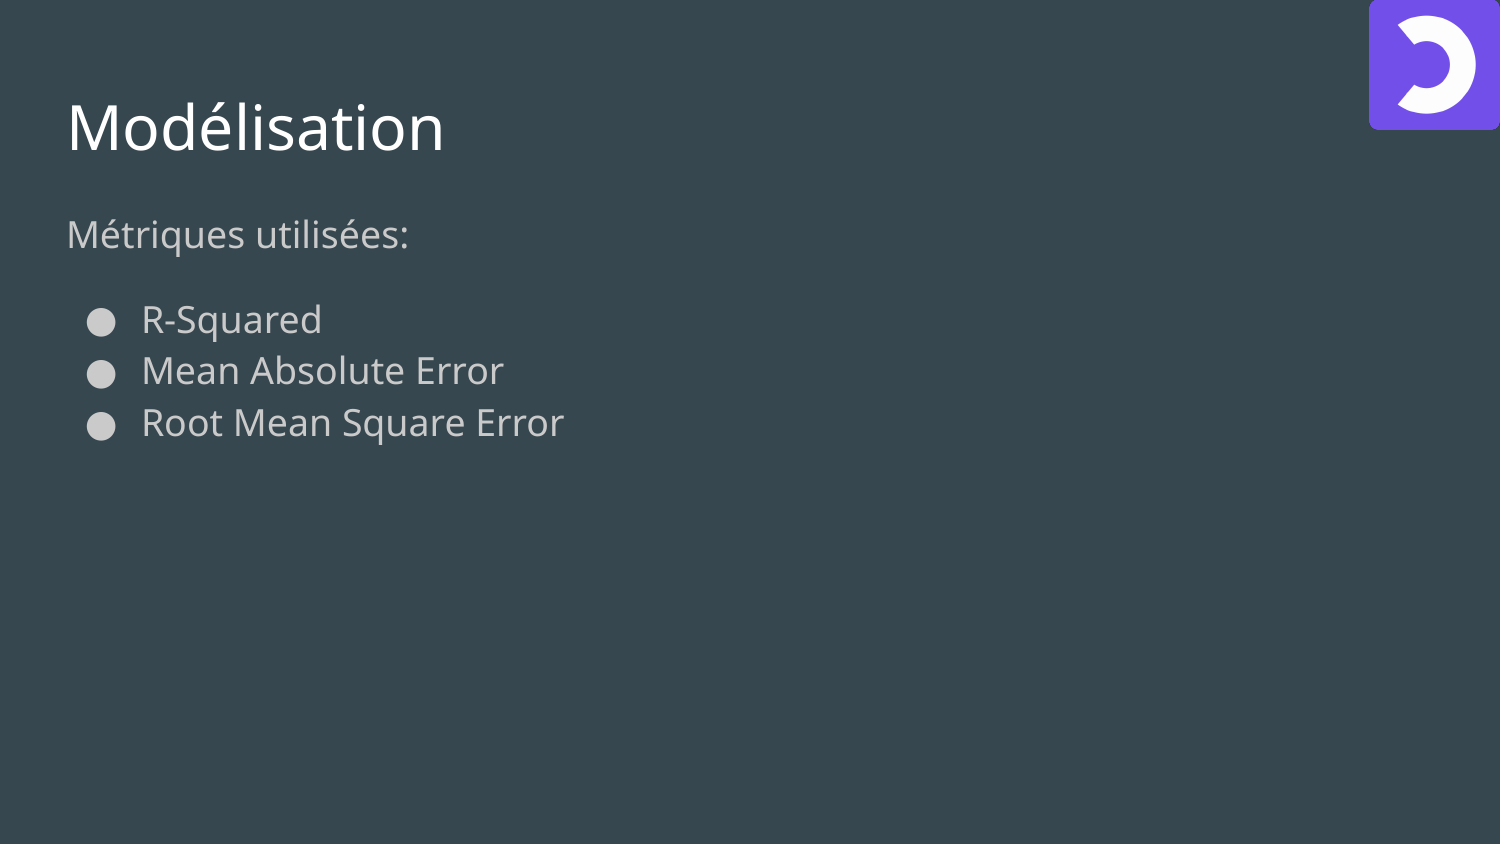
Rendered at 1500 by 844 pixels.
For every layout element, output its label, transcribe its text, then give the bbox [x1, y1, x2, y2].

list Métriques utilisées: R-Squared Mean Absolute Error Root Mean Square Error [51, 189, 1449, 750]
picture [1369, 0, 1500, 131]
title Modélisation [51, 72, 1449, 167]
